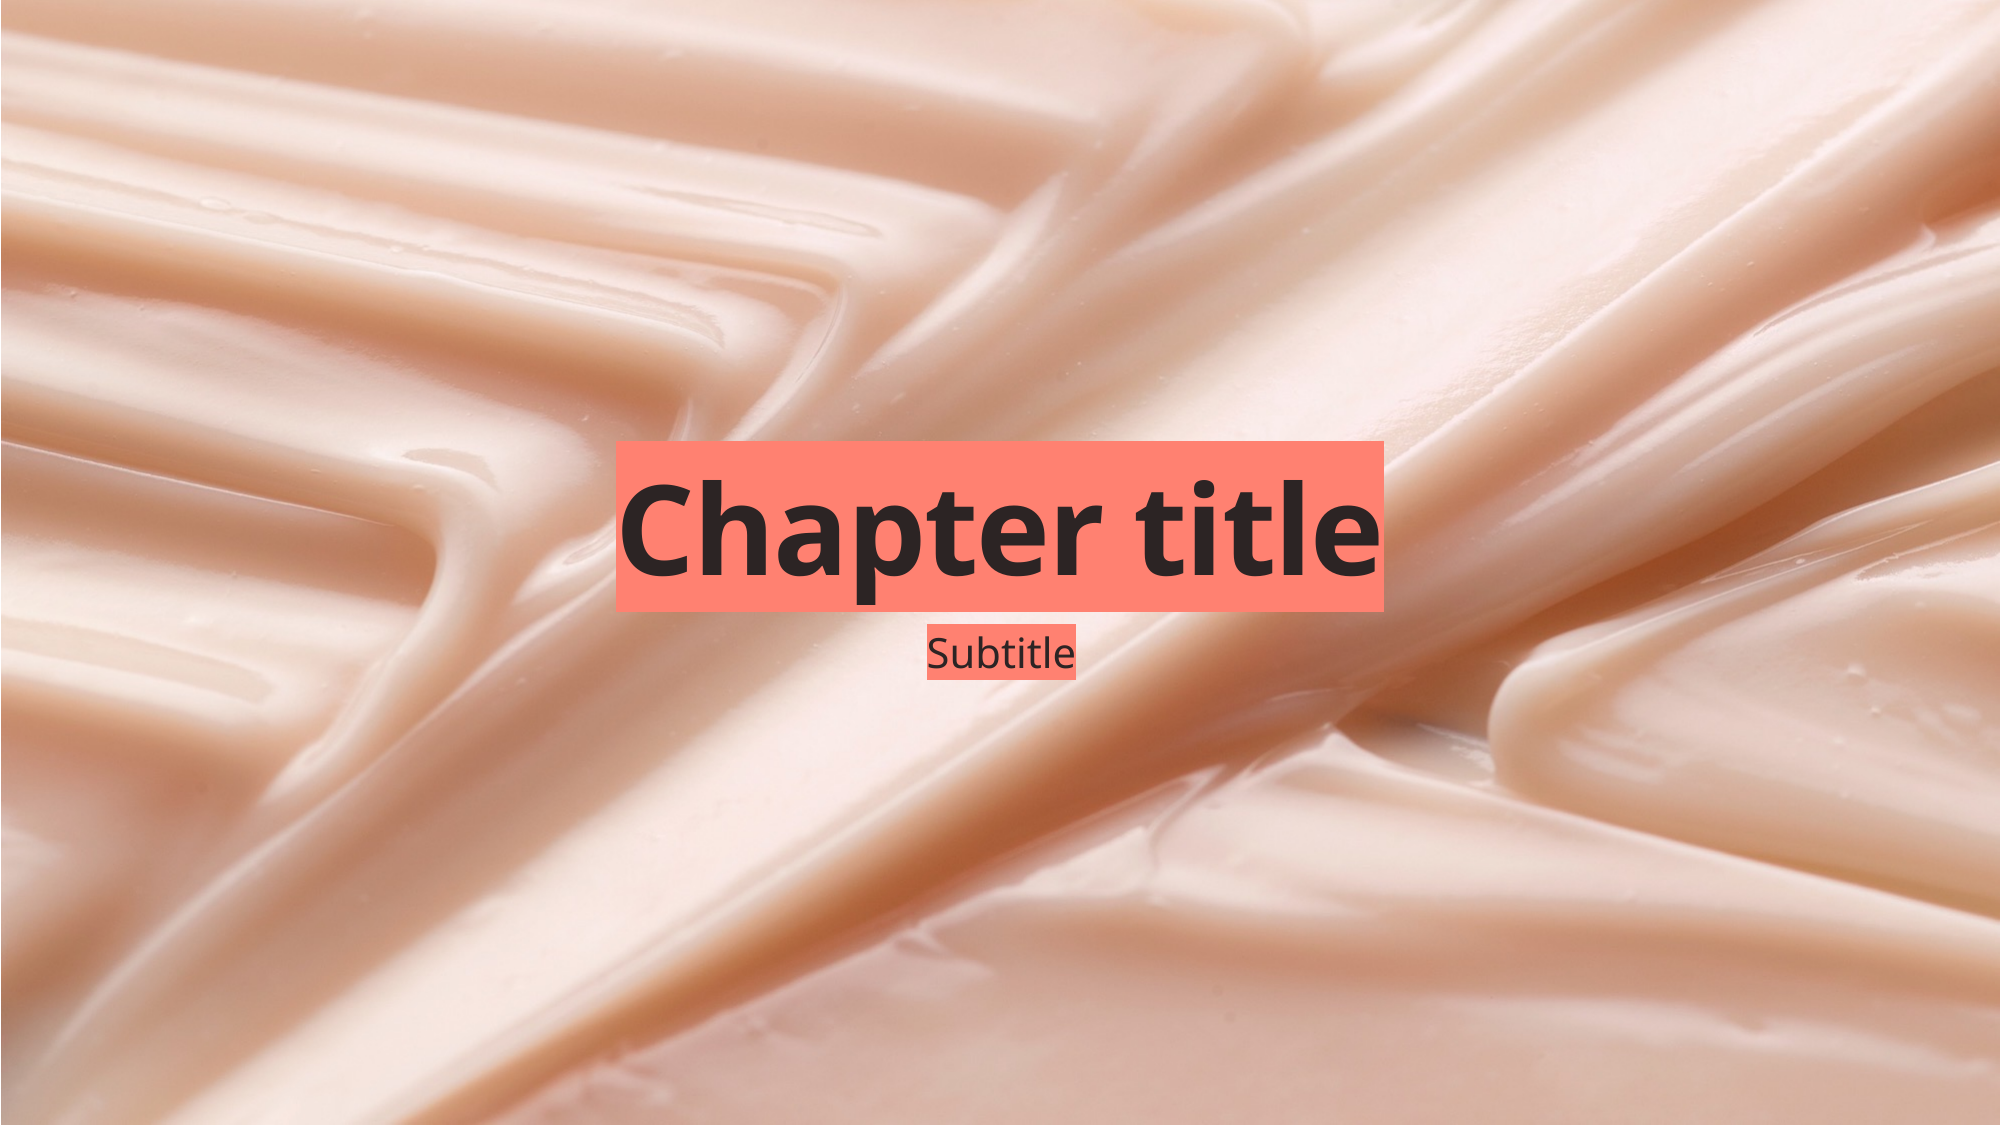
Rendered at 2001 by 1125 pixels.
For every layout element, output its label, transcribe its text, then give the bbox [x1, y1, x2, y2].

title Chapter title [90, 208, 1910, 603]
picture [1, 0, 2000, 1125]
subtitle Subtitle [91, 621, 1911, 941]
